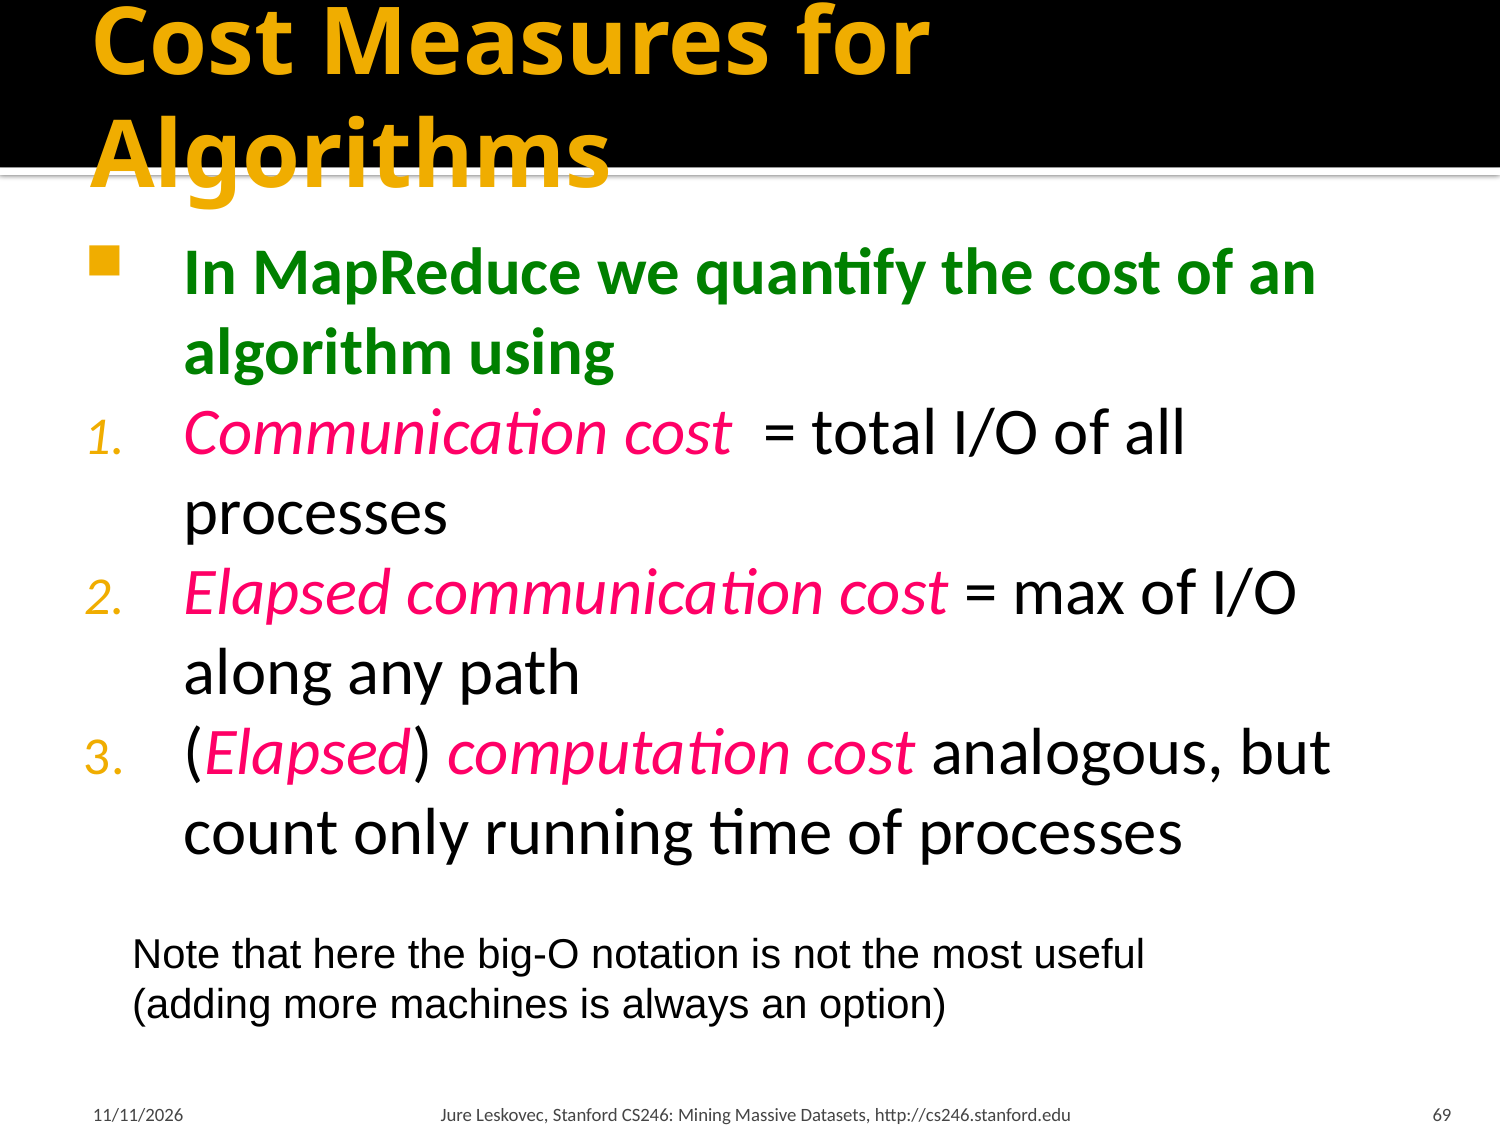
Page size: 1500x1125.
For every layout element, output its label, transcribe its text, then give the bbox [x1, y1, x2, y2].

slide_number 69 [1345, 1080, 1467, 1125]
title Cost Measures for Algorithms [75, 12, 1425, 175]
footer Jure Leskovec, Stanford CS246: Mining Massive Datasets, http://cs246.stanford.edu [433, 1080, 1337, 1125]
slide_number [75, 1080, 425, 1125]
list In MapReduce we quantify the cost of an algorithm using Communication cost = total I/O of all processes Elapsed communication cost = max of I/O along any path (Elapsed) computation cost analogous, but count only running time of processes Note that here the big-O notation is not the most useful (adding more machines is always an option) [75, 212, 1425, 1075]
